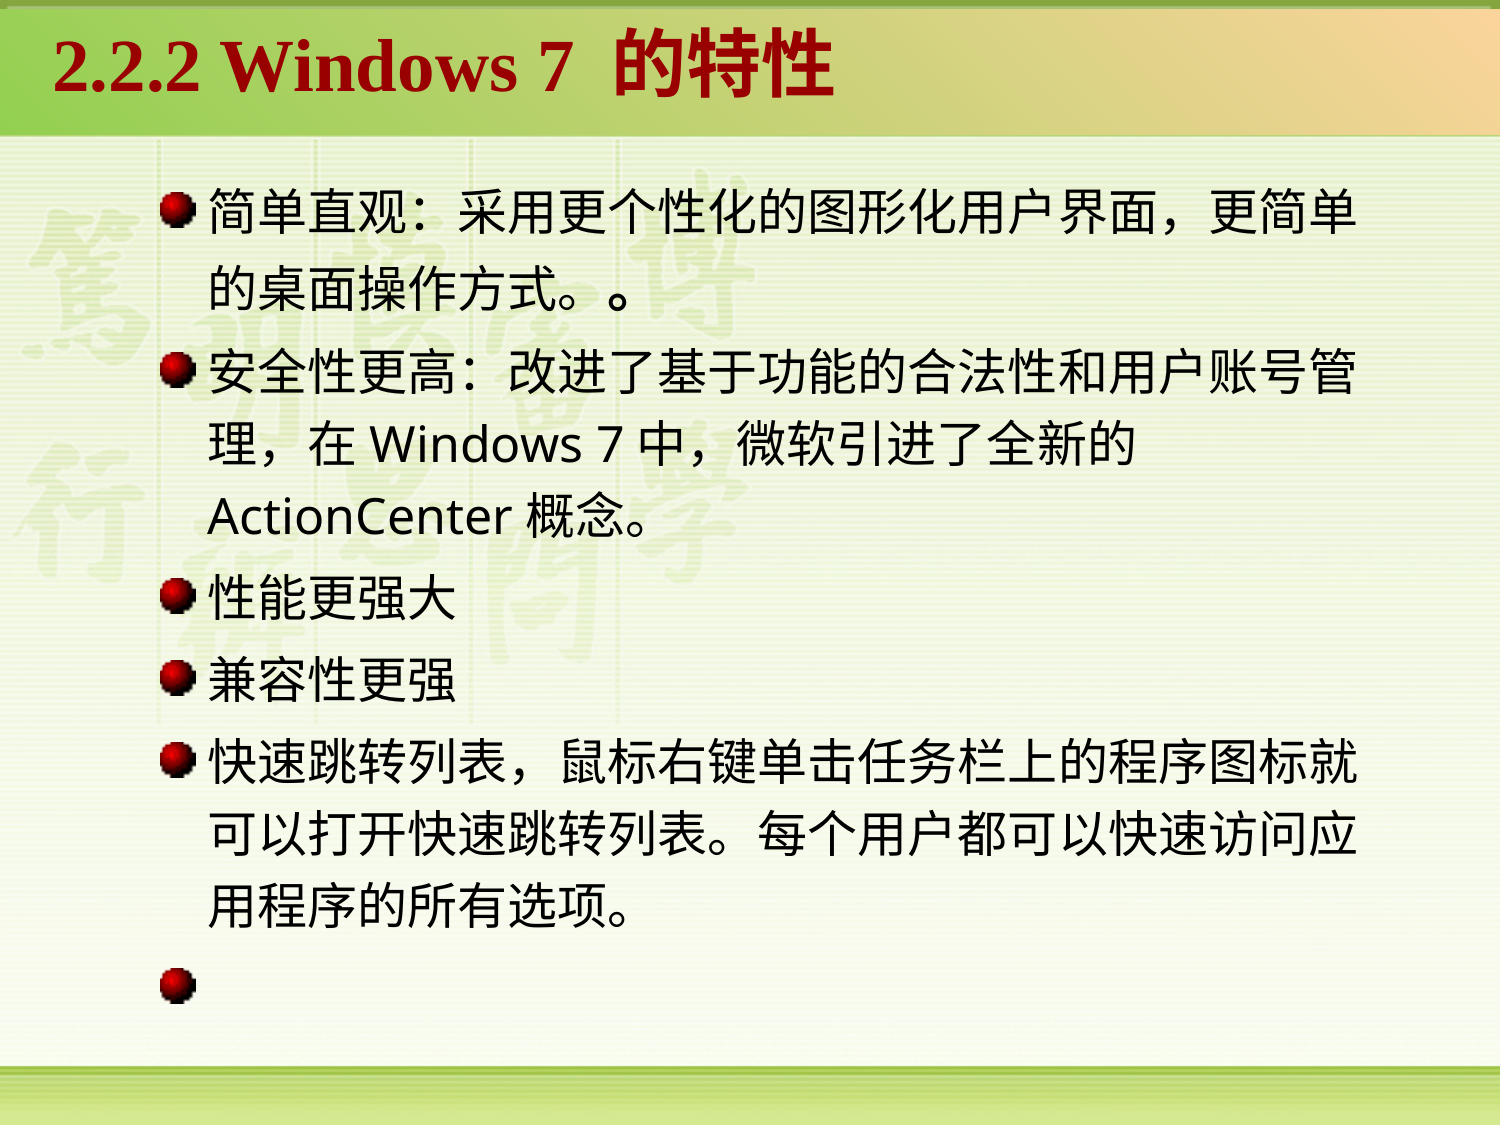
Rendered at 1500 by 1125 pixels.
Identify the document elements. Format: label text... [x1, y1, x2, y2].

slide_number [1074, 1025, 1388, 1100]
picture [0, 135, 1500, 1125]
slide_number [112, 1025, 425, 1100]
text_box 2.2.2 Windows 7 的特性 [0, 9, 1500, 135]
picture [0, 0, 1500, 9]
list 简单直观：采用更个性化的图形化用户界面，更简单的桌面操作方式。。 安全性更高：改进了基于功能的合法性和用户账号管理，在Windows 7中，微软引进了全新的ActionCenter概念。 性能更强大 兼容性更强 快速跳转列表，鼠标右键单击任务栏上的程序图标就可以打开快速跳转列表。每个用户都可以快速访问应用程序的所有选项。 [70, 160, 1406, 1042]
